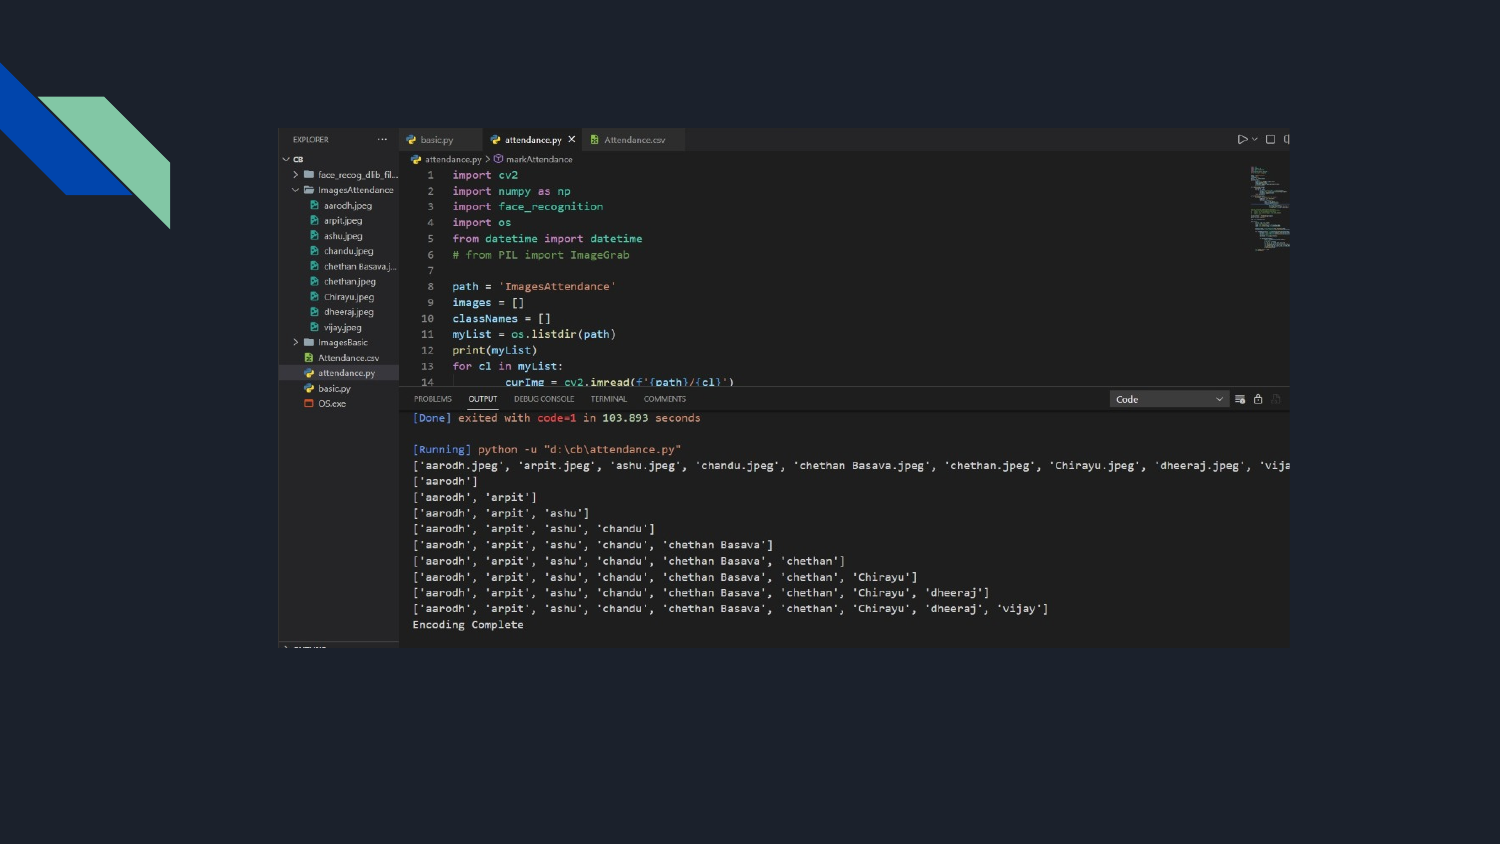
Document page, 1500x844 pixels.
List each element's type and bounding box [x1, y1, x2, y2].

picture [277, 128, 1290, 648]
